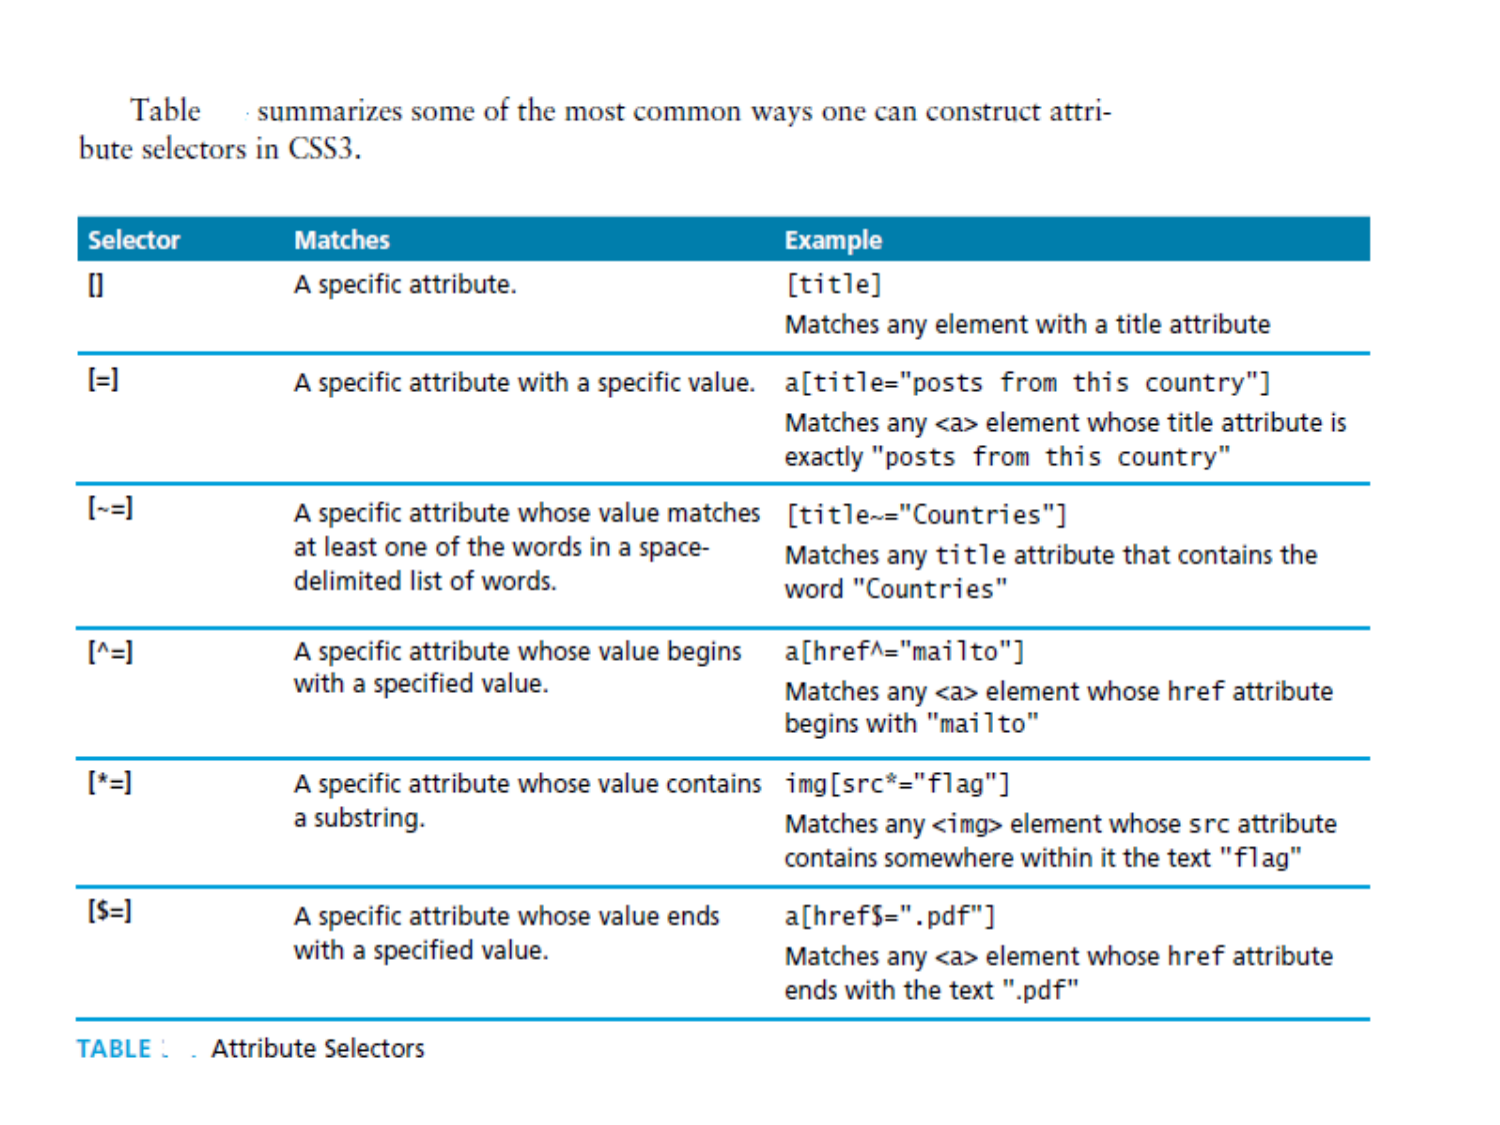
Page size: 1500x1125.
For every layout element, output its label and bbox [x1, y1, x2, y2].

picture [33, 81, 1442, 1091]
